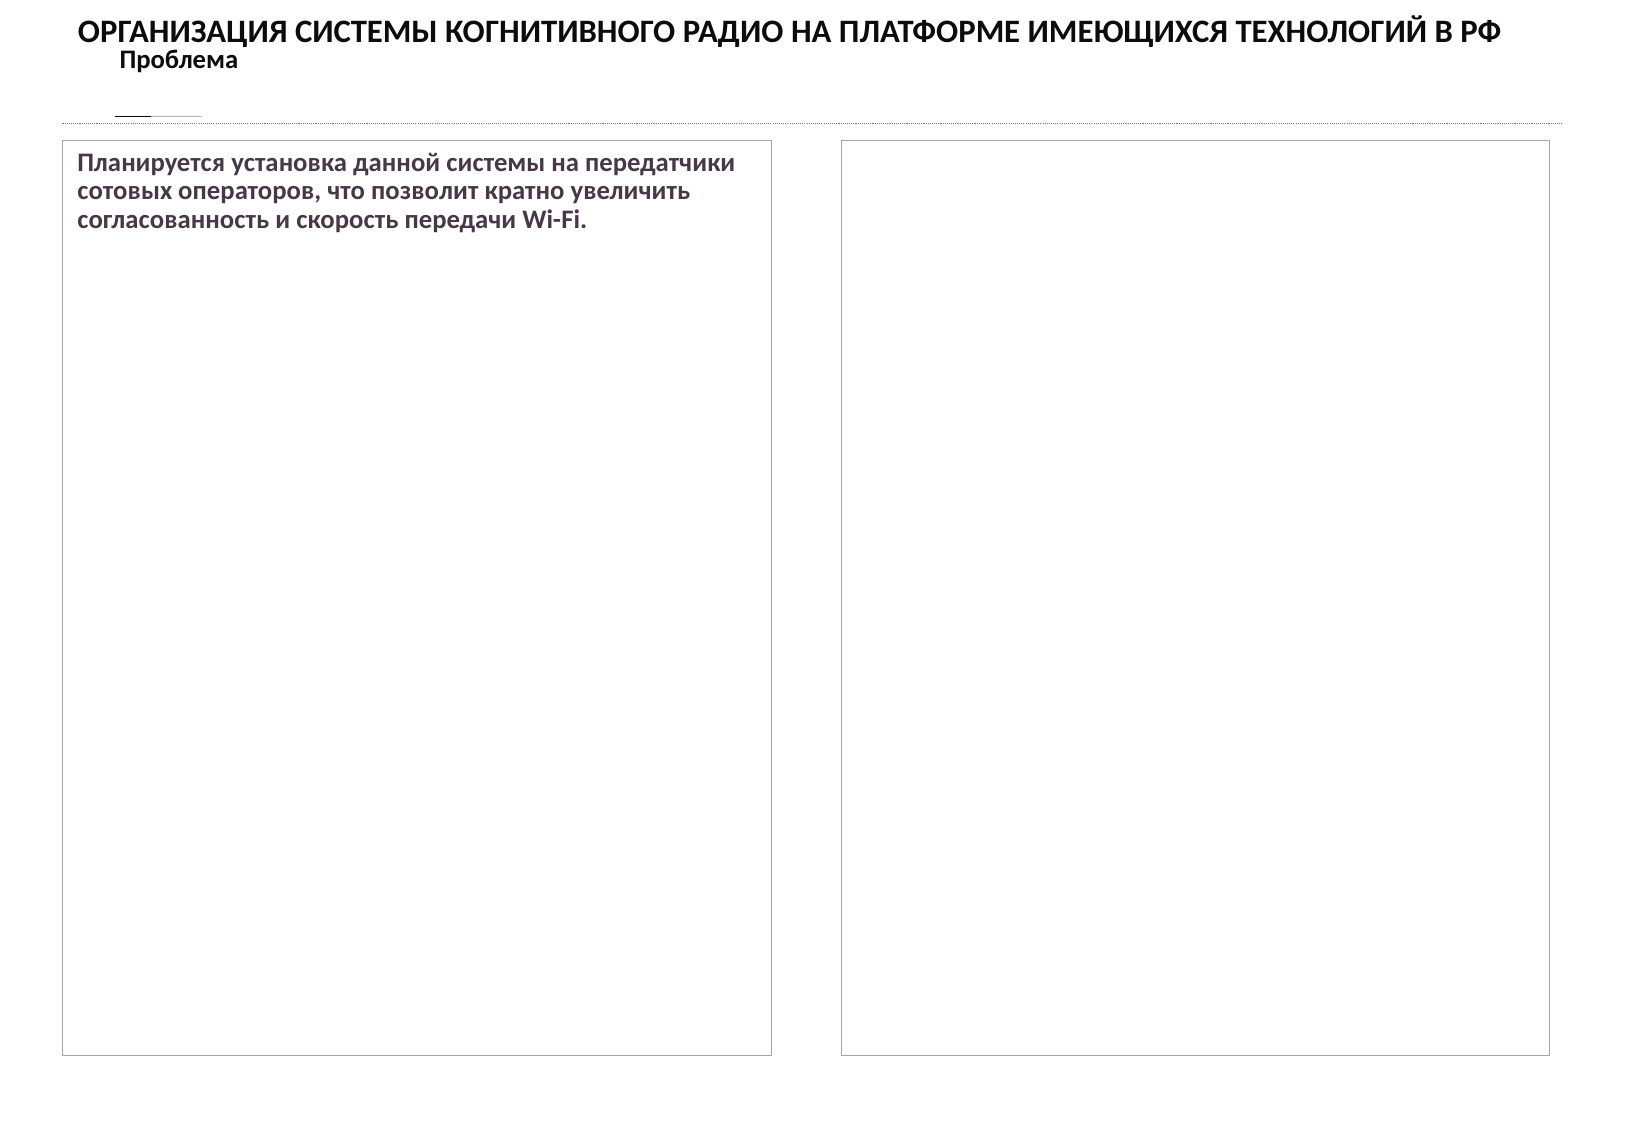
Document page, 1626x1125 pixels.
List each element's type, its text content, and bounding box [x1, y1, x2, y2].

text_box Планируется установка данной системы на передатчики сотовых операторов, что позволит кратно увеличить согласованность и скорость передачи Wi-Fi. [62, 140, 772, 1056]
text_box [841, 140, 1550, 1056]
text_box ОРГАНИЗАЦИЯ СИСТЕМЫ КОГНИТИВНОГО РАДИО НА ПЛАТФОРМЕ ИМЕЮЩИХСЯ ТЕХНОЛОГИЙ В РФ [56, 0, 1521, 56]
text_box Проблема [104, 56, 254, 81]
